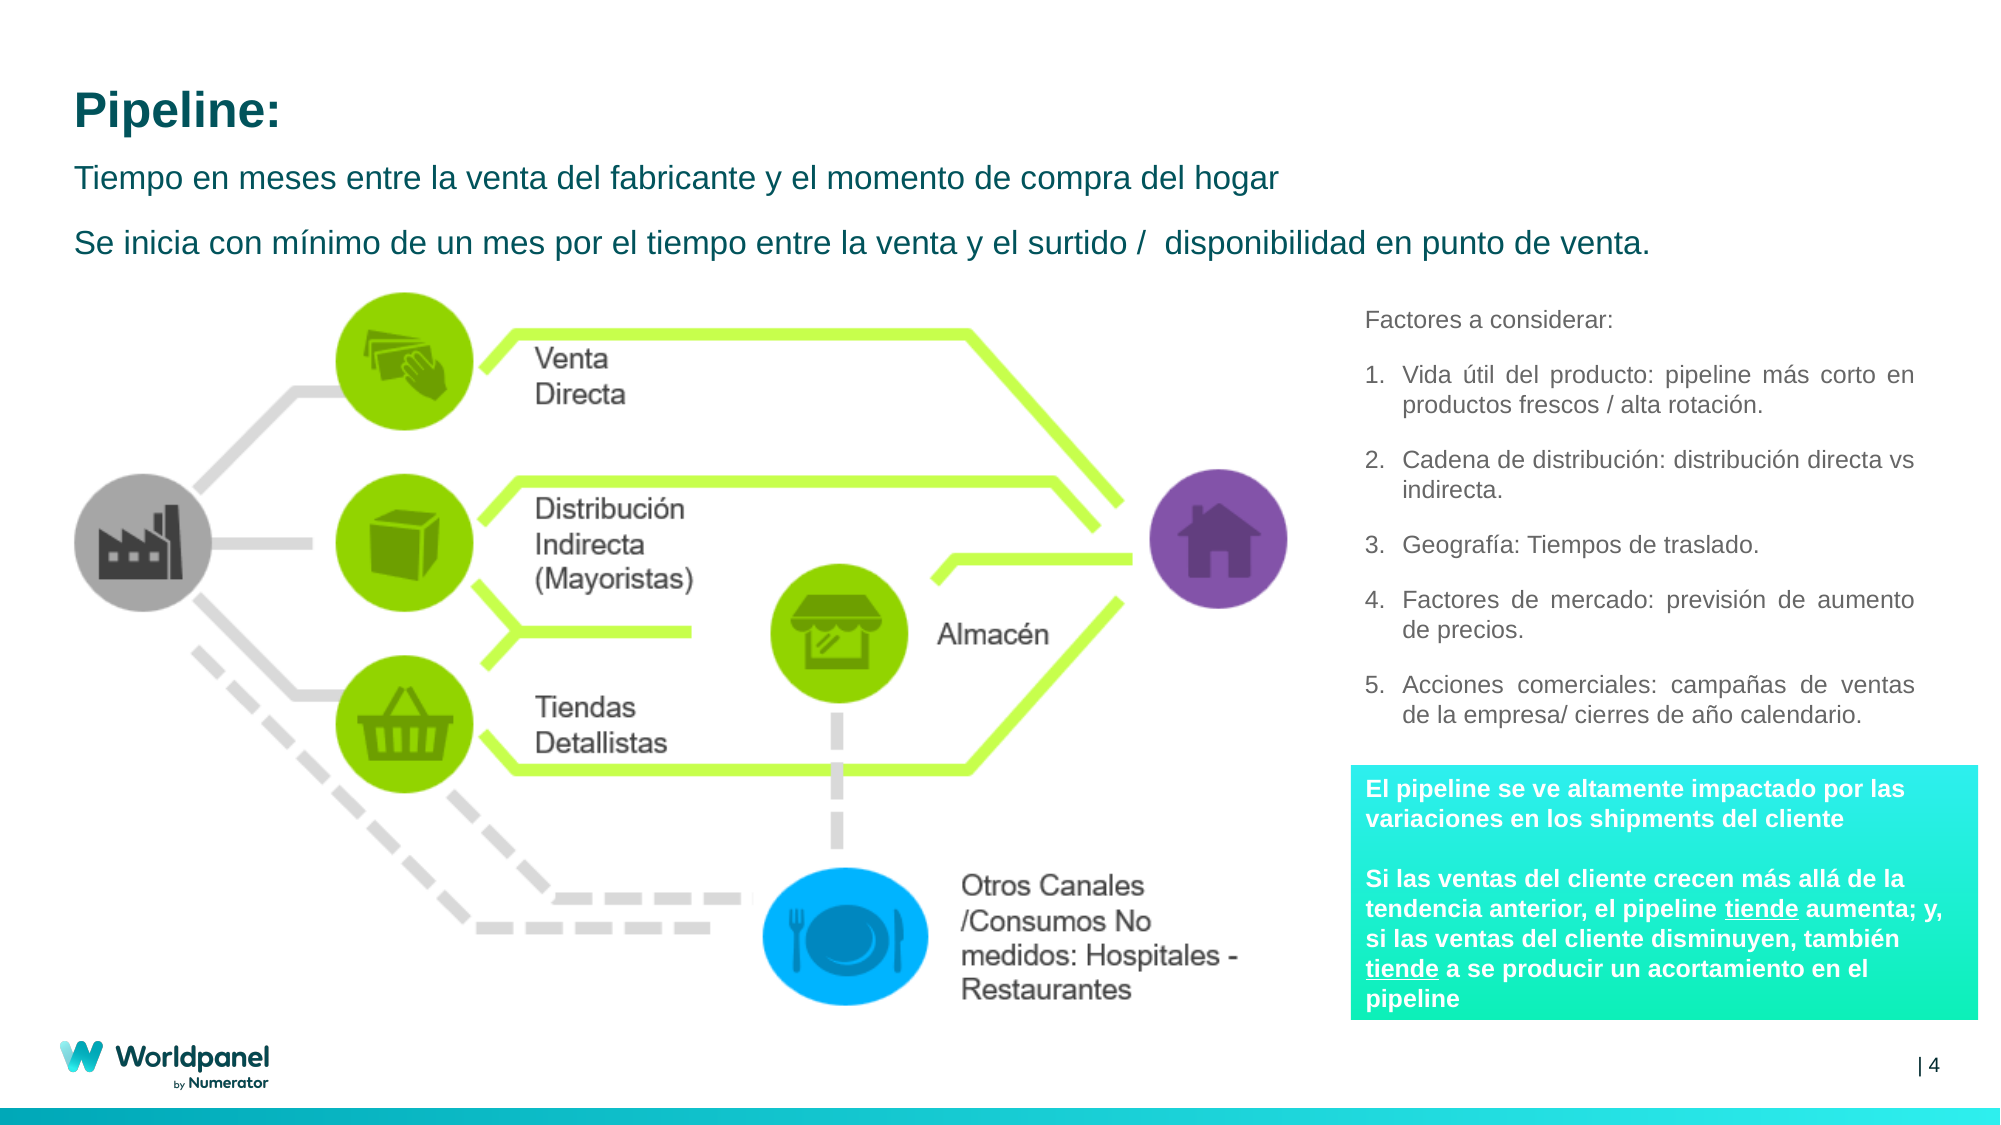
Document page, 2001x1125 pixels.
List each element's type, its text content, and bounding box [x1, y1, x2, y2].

slide_number | 4 [1513, 1048, 1941, 1081]
picture [44, 1035, 284, 1096]
text_box El pipeline se ve altamente impactado por las variaciones en los shipments del cliente Si las ventas del cliente crecen más allá de la tendencia anterior, el pipeline tiende aumenta; y, si las ventas del cliente disminuyen, también tiende a se producir un acortamiento en el pipeline [1350, 765, 1979, 1020]
text_box Factores a considerar: Vida útil del producto: pipeline más corto en productos frescos / alta rotación. Cadena de distribución: distribución directa vs indirecta. Geografía: Tiempos de traslado. Factores de mercado: previsión de aumento de precios. Acciones comerciales: campañas de ventas de la empresa/ cierres de año calendario. [1364, 303, 1917, 729]
text_box Pipeline: [58, 70, 1940, 137]
picture [58, 285, 1317, 1023]
text_box Tiempo en meses entre la venta del fabricante y el momento de compra del hogar Se inicia con mínimo de un mes por el tiempo entre la venta y el surtido / disponibilidad en punto de venta. [59, 149, 1940, 215]
